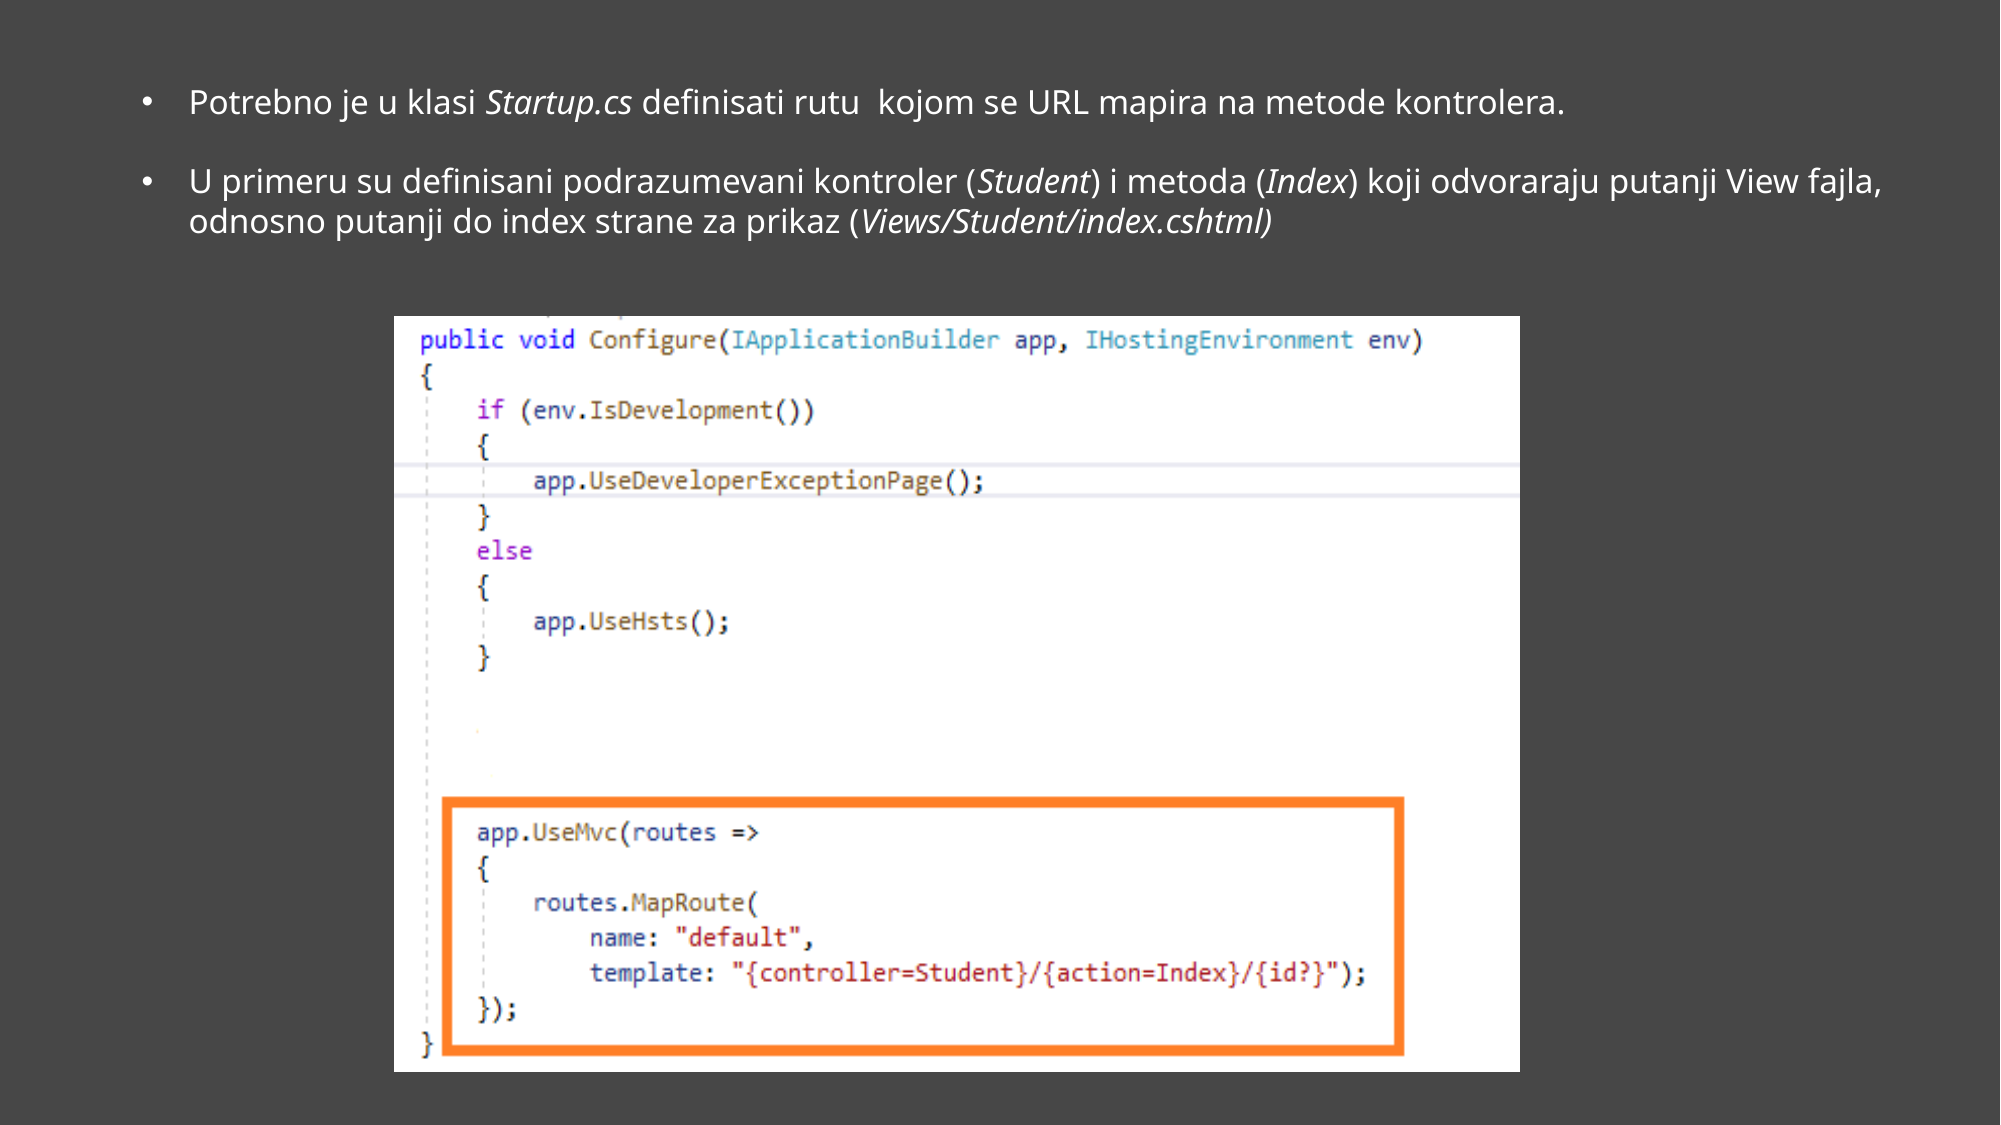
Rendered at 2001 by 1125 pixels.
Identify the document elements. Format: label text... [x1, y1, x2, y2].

picture [394, 316, 1520, 1072]
text_box Potrebno je u klasi Startup.cs definisati rutu kojom se URL mapira na metode kontrolera. U primeru su definisani podrazumevani kontroler (Student) i metoda (Index) koji odvoraraju putanji View fajla, odnosno putanji do index strane za prikaz (Views/Student/index.cshtml) [126, 73, 1942, 248]
